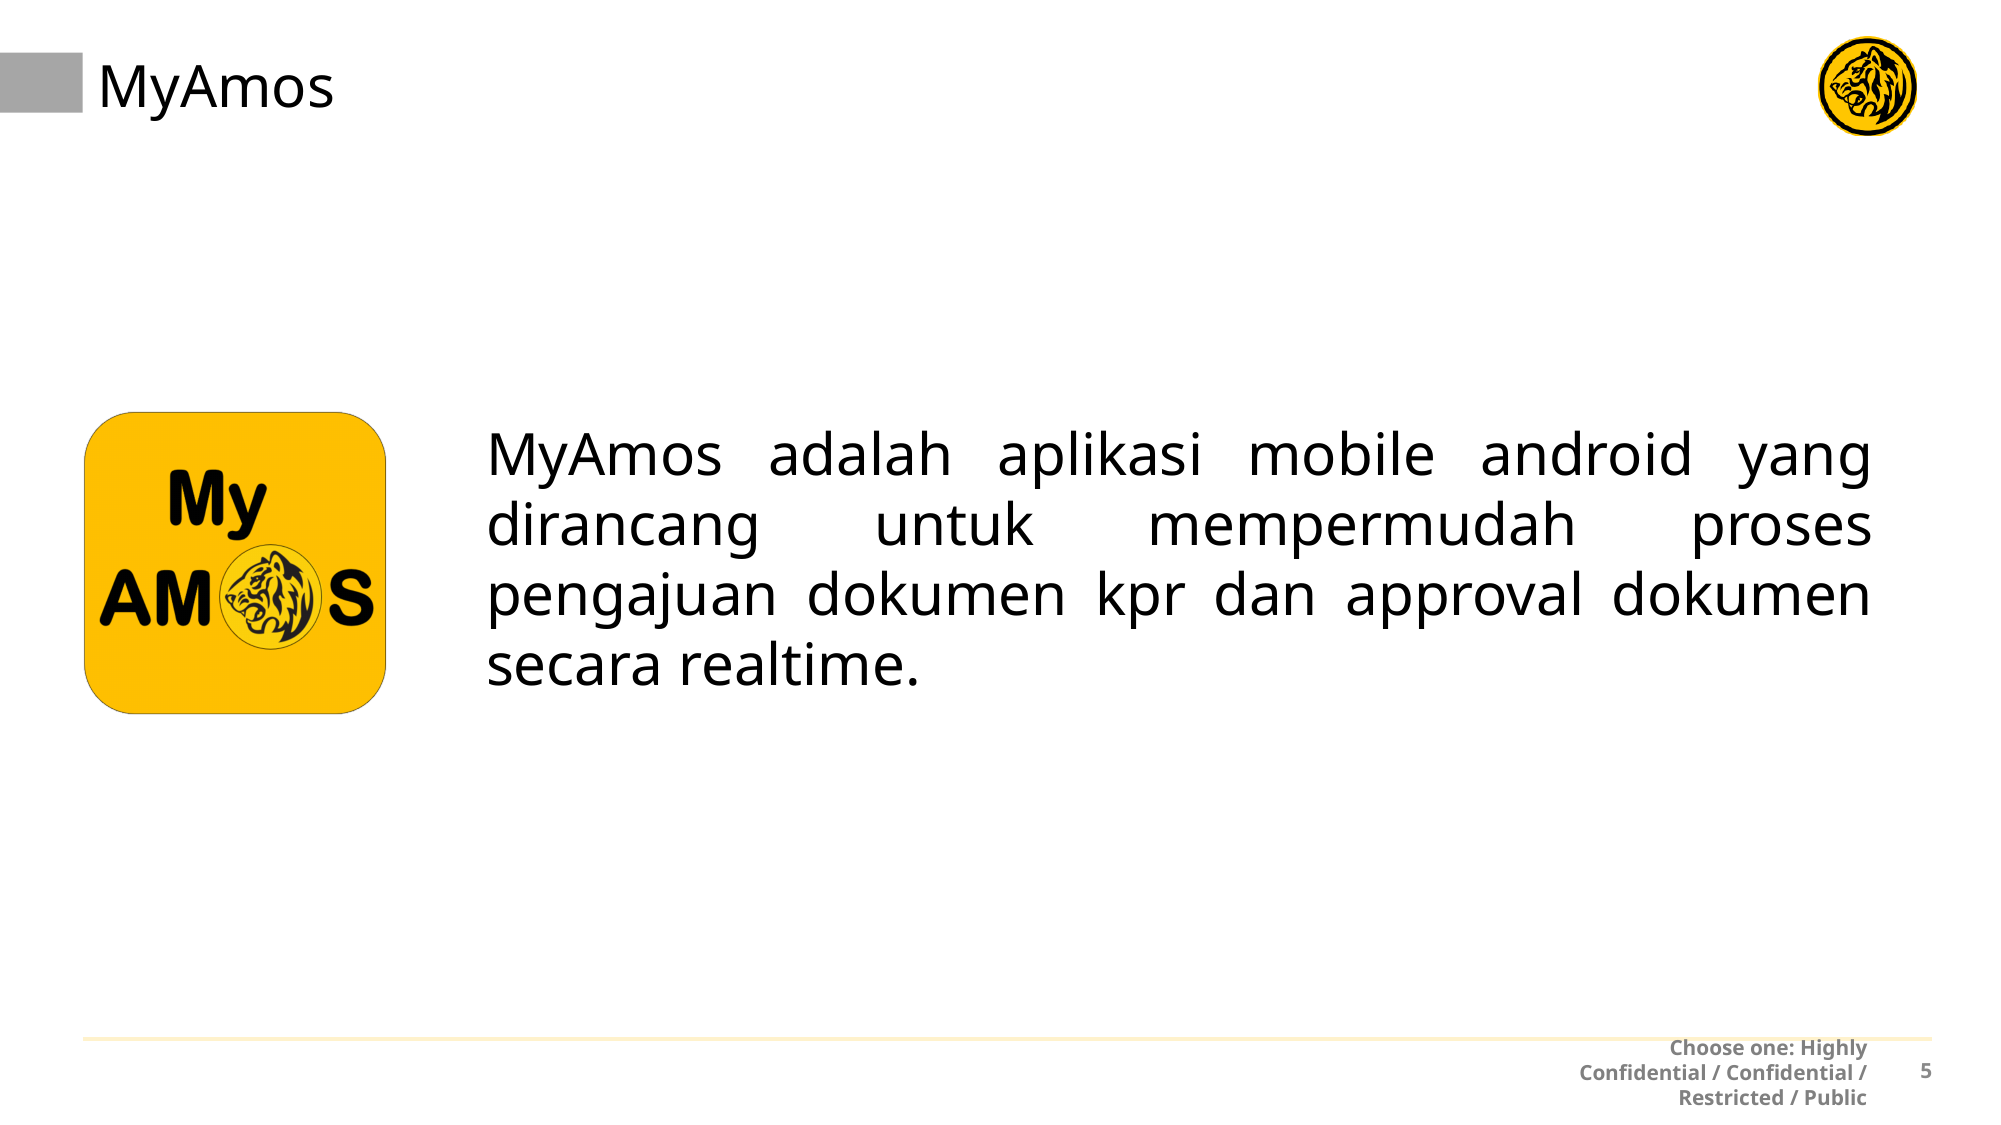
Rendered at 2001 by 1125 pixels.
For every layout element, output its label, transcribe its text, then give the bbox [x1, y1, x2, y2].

footer Choose one: Highly Confidential / Confidential / Restricted / Public [1522, 1042, 1883, 1102]
slide_number 4 [1887, 1042, 1933, 1102]
title MyAmos [82, 41, 1791, 137]
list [82, 409, 389, 716]
text_box MyAmos adalah aplikasi mobile android yang dirancang untuk mempermudah proses pengajuan dokumen kpr dan approval dokumen secara realtime. [471, 409, 1888, 705]
